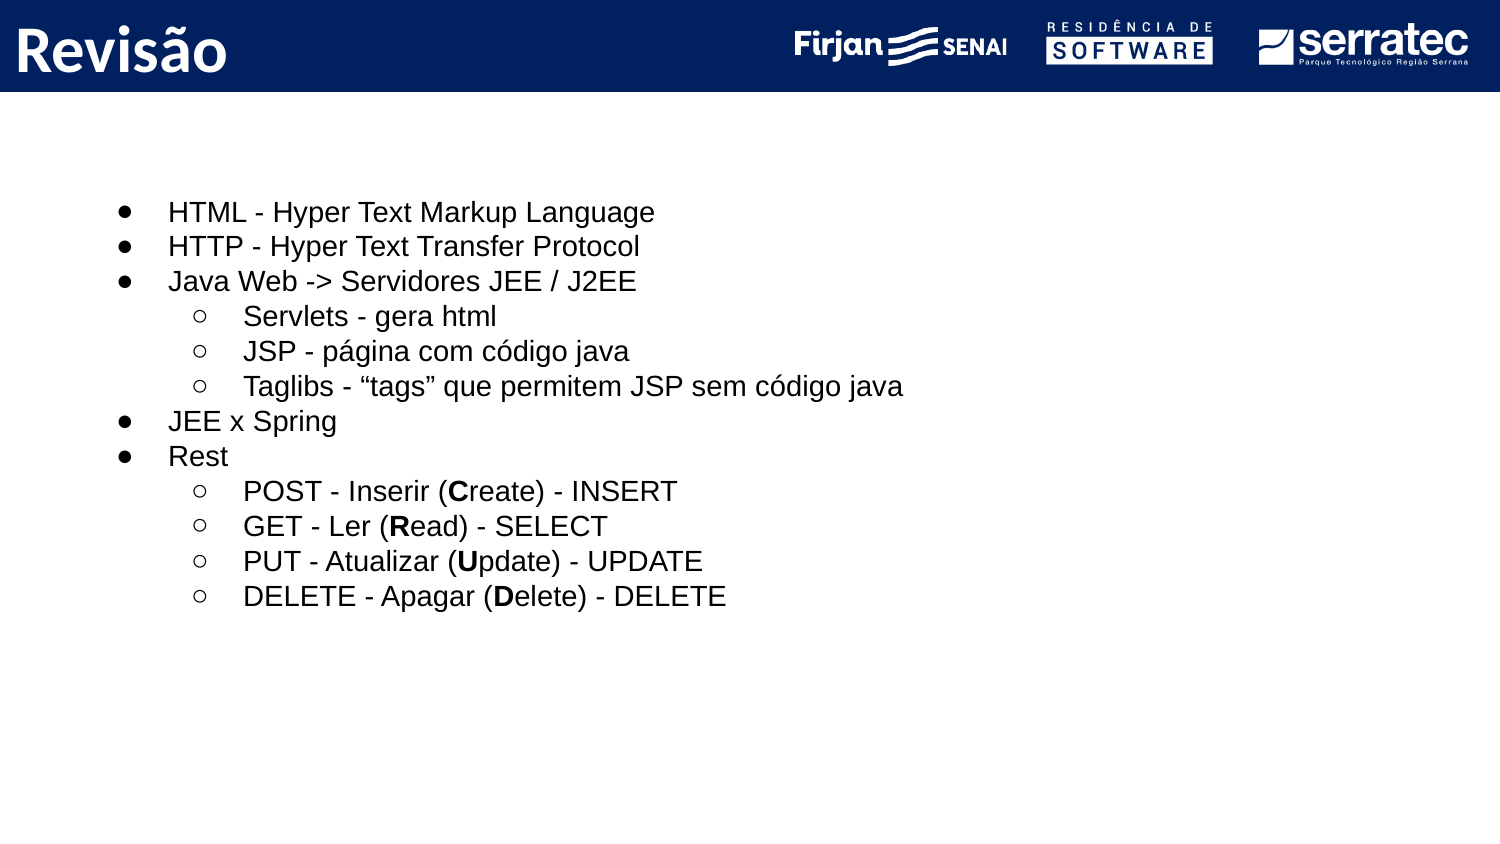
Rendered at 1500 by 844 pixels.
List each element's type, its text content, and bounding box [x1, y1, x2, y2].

title Revisão [0, 0, 790, 72]
picture [1259, 23, 1468, 66]
picture [771, 12, 1239, 80]
text_box HTML - Hyper Text Markup Language HTTP - Hyper Text Transfer Protocol Java Web -> Servidores JEE / J2EE Servlets - gera html JSP - página com código java Taglibs - “tags” que permitem JSP sem código java JEE x Spring Rest POST - Inserir (Create) - INSERT GET - Ler (Read) - SELECT PUT - Atualizar (Update) - UPDATE DELETE - Apagar (Delete) - DELETE [78, 177, 928, 748]
